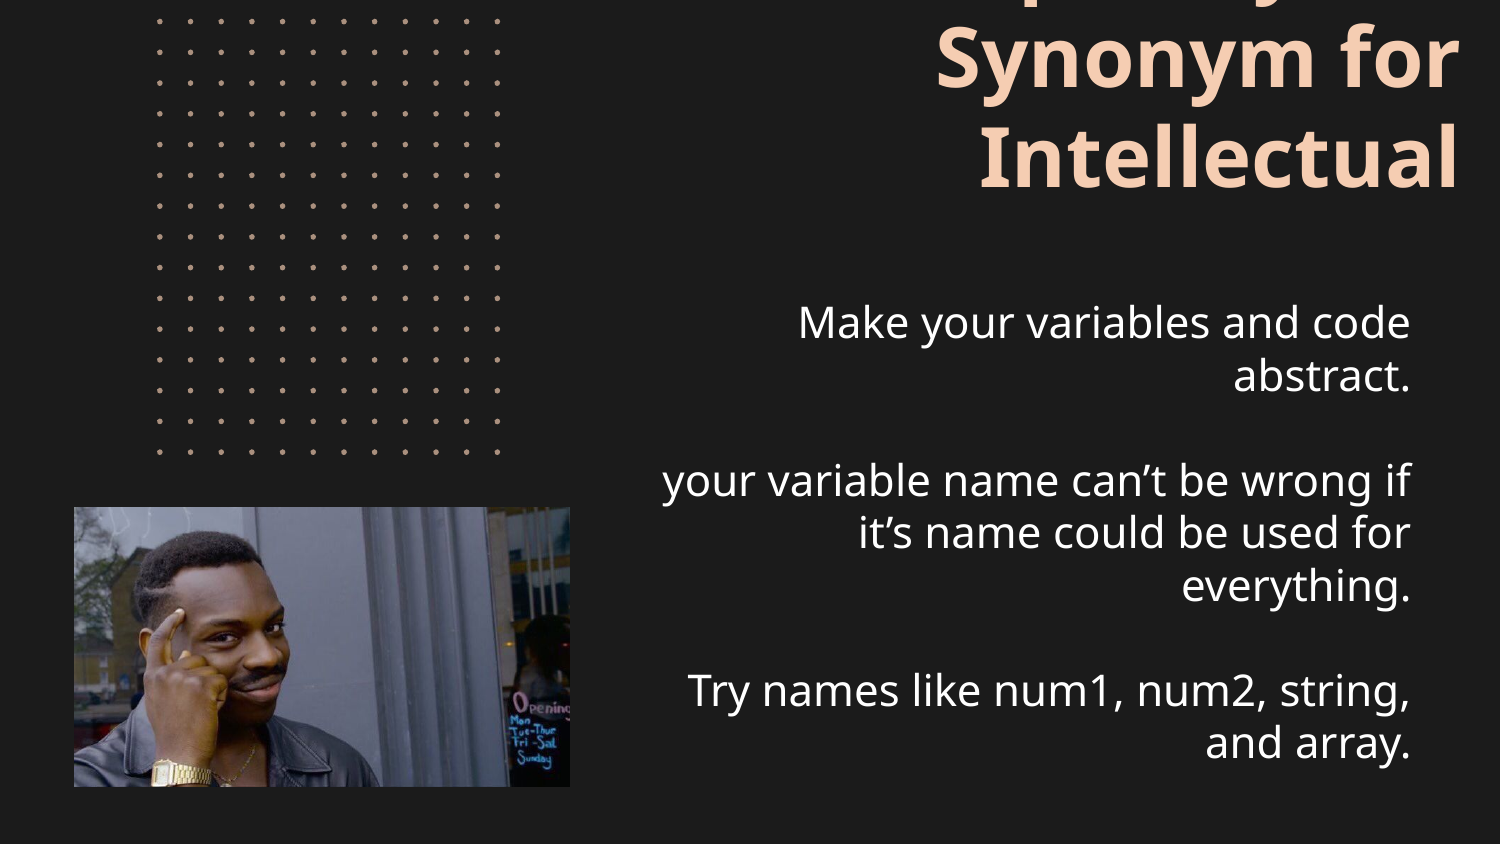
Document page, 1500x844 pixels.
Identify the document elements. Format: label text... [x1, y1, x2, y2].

title Complexity is a Synonym for Intellectual [516, 73, 1477, 220]
subtitle Make your variables and code abstract. your variable name can’t be wrong if it’s name could be used for everything. Try names like num1, num2, string, and array. [606, 279, 1427, 564]
picture [73, 507, 571, 787]
